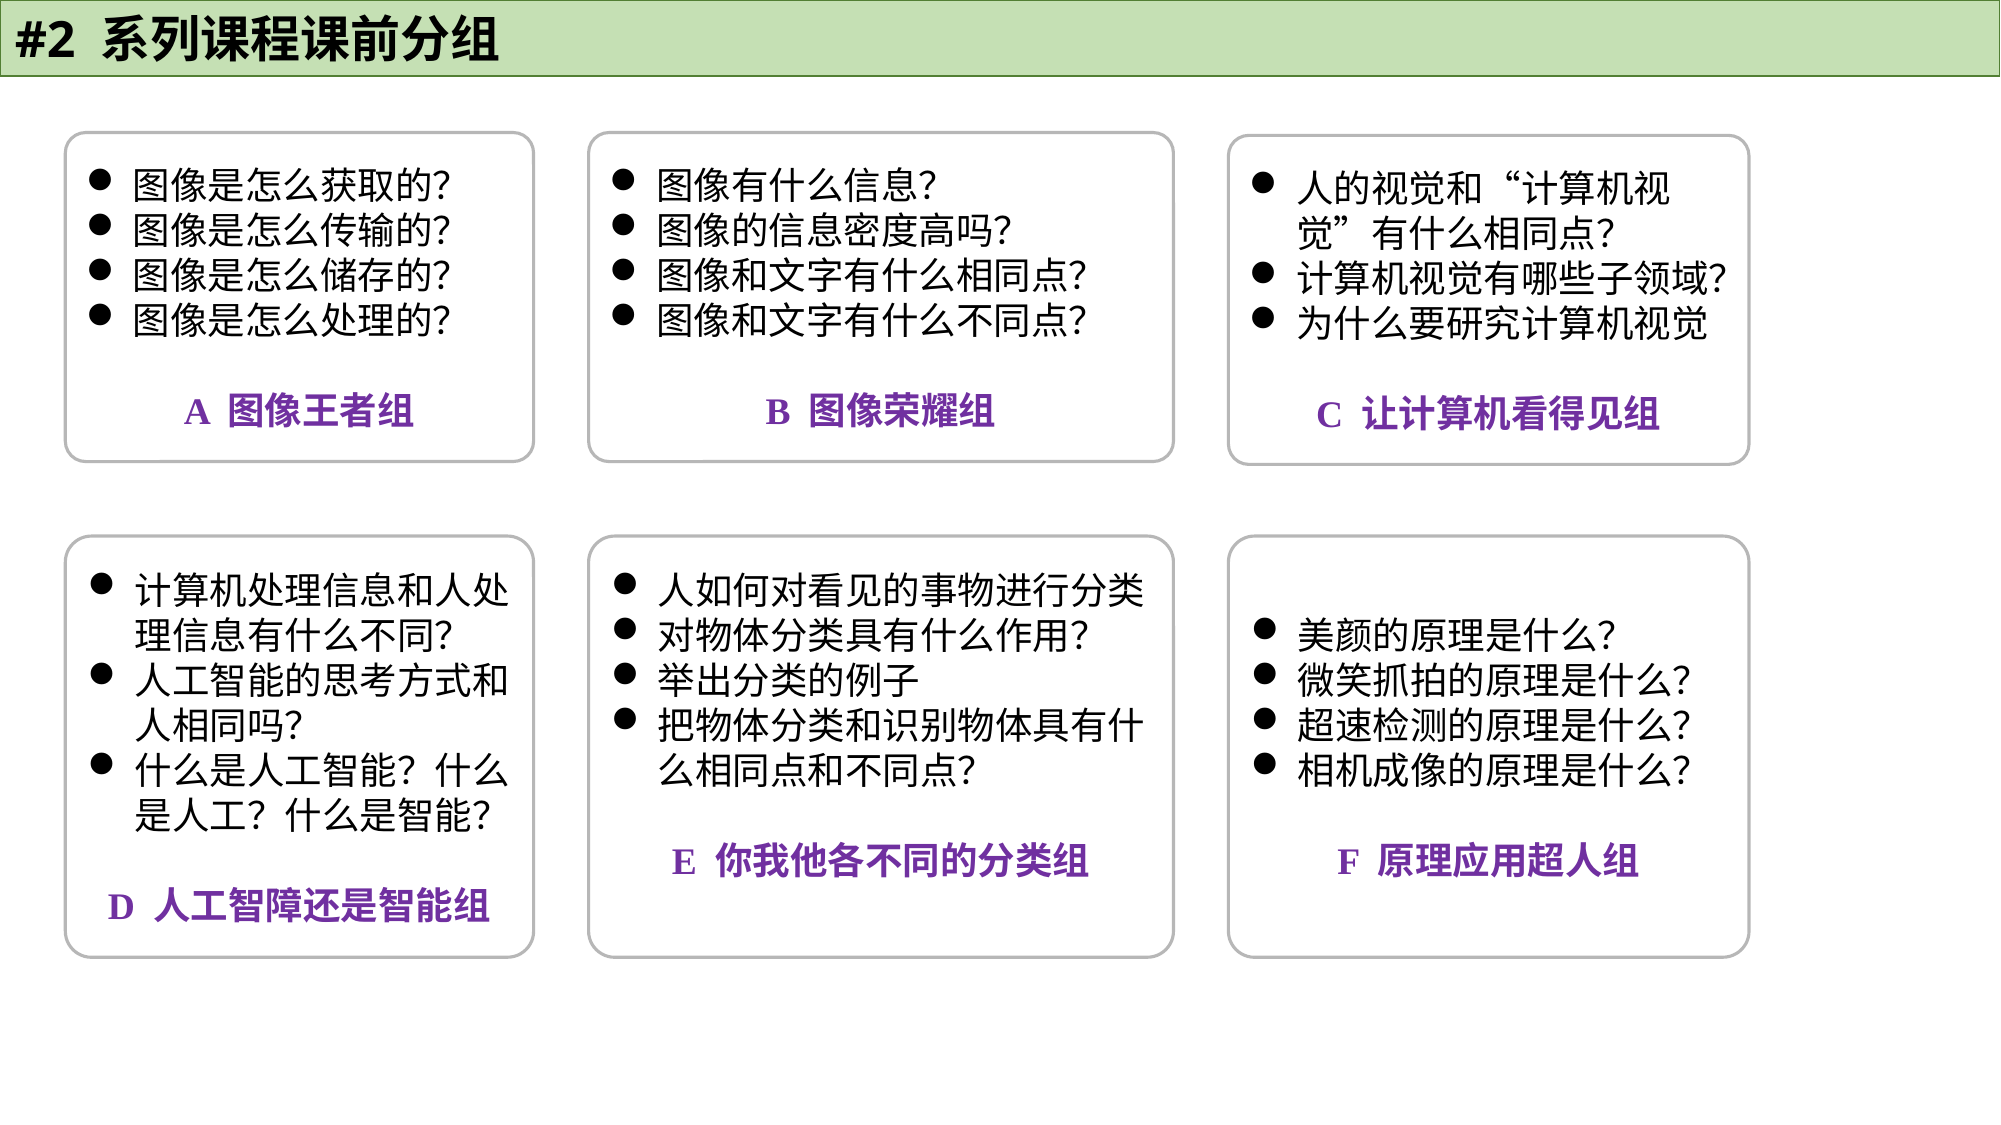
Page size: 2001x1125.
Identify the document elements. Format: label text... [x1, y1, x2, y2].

text_box 美颜的原理是什么？ 微笑抓拍的原理是什么？ 超速检测的原理是什么？ 相机成像的原理是什么？ F 原理应用超人组 [1227, 535, 1751, 959]
text_box 人的视觉和“计算机视觉”有什么相同点？ 计算机视觉有哪些子领域？ 为什么要研究计算机视觉 C 让计算机看得见组 [1227, 134, 1751, 466]
text_box #2 系列课程课前分组 [0, 0, 2000, 77]
text_box 人如何对看见的事物进行分类 对物体分类具有什么作用？ 举出分类的例子 把物体分类和识别物体具有什么相同点和不同点？ E 你我他各不同的分类组 [587, 535, 1175, 959]
text_box 图像是怎么获取的？ 图像是怎么传输的？ 图像是怎么储存的？ 图像是怎么处理的？ A 图像王者组 [64, 131, 535, 463]
text_box 图像有什么信息？ 图像的信息密度高吗？ 图像和文字有什么相同点？ 图像和文字有什么不同点？ B 图像荣耀组 [587, 131, 1175, 463]
text_box 计算机处理信息和人处理信息有什么不同？ 人工智能的思考方式和人相同吗？ 什么是人工智能？什么是人工？什么是智能？ D 人工智障还是智能组 [64, 535, 535, 959]
